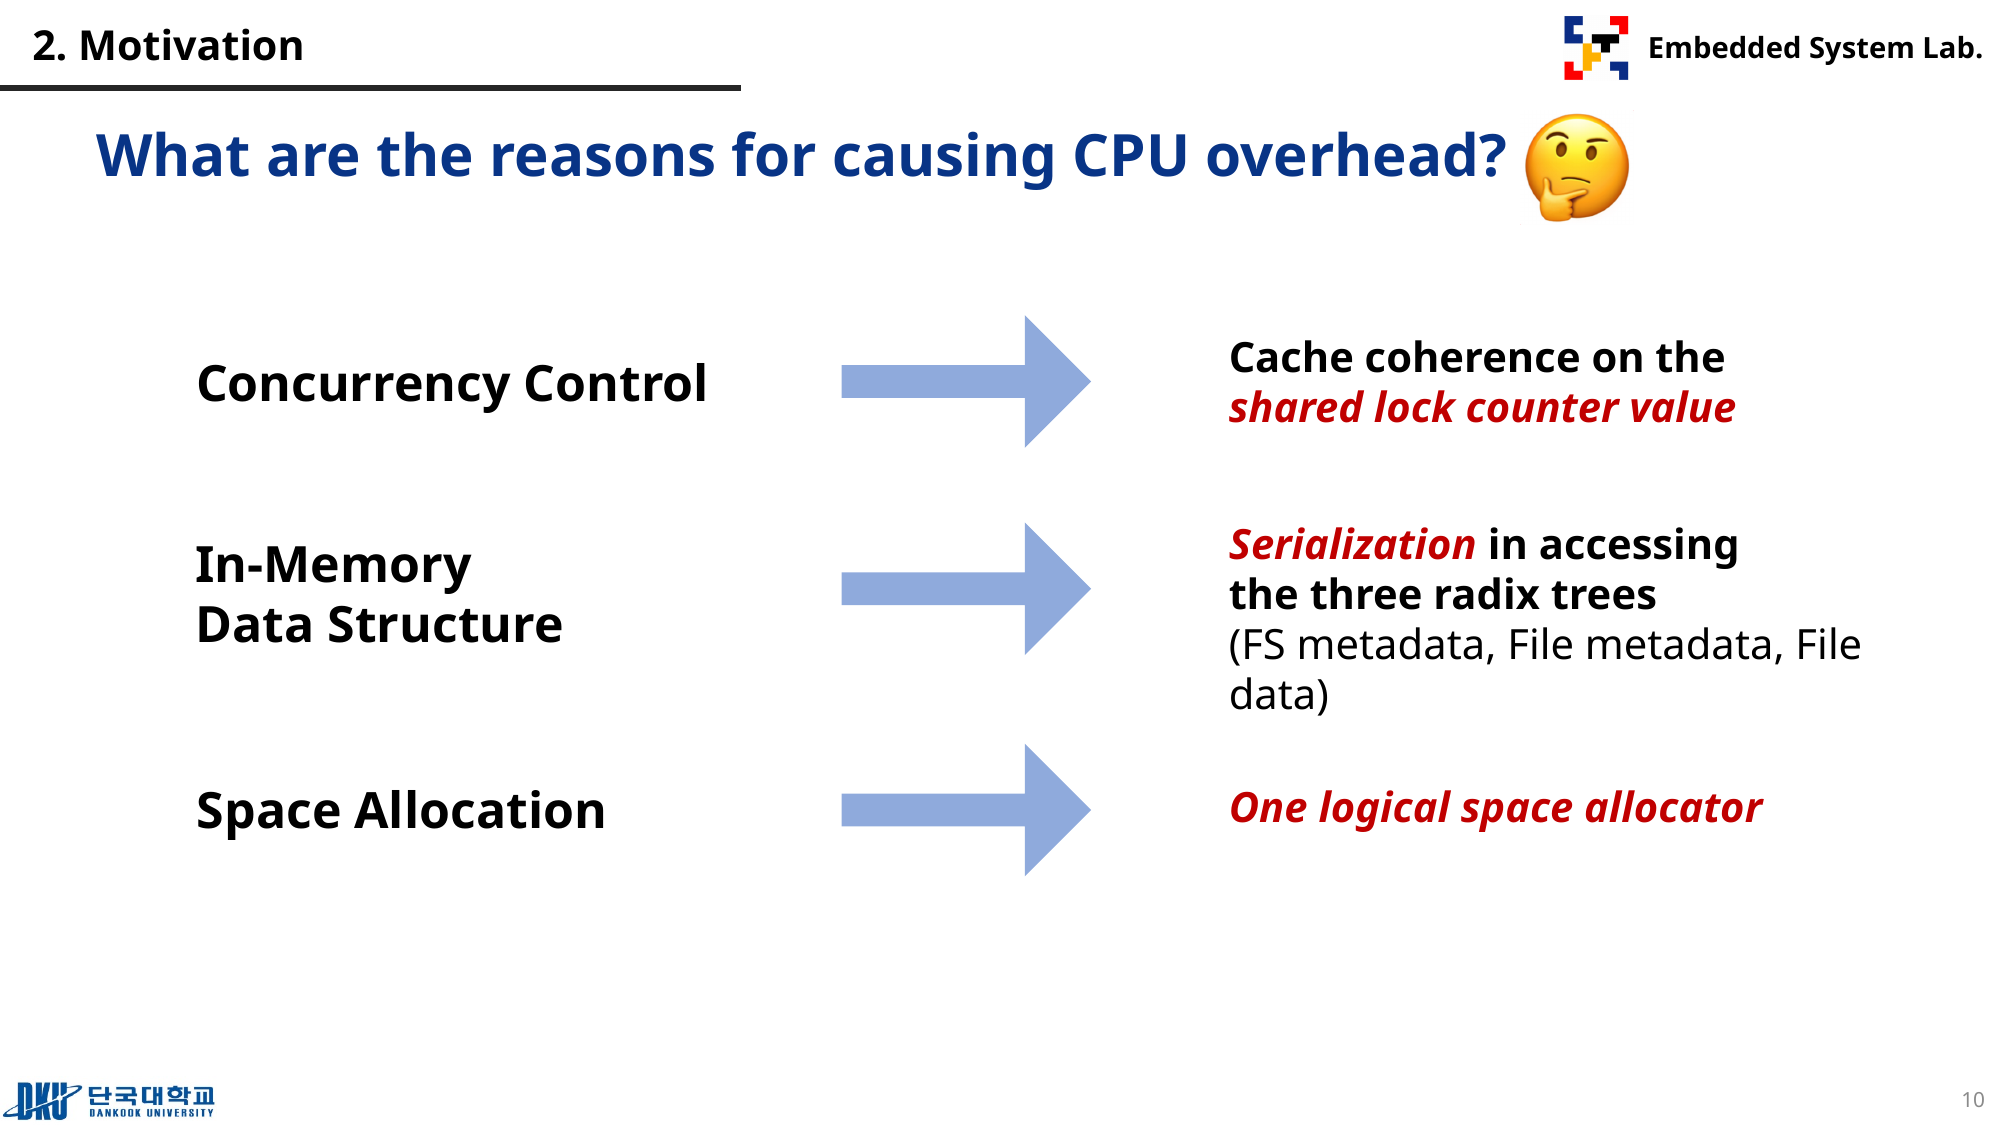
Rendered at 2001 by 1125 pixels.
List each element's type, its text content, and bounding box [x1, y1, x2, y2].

slide_number 10 [1550, 1076, 2000, 1125]
picture [1563, 15, 1629, 81]
text_box Space Allocation [182, 771, 623, 846]
text_box [840, 312, 1093, 451]
text_box In-Memory Data Structure [180, 525, 579, 661]
title 2. Motivation [17, 17, 1474, 78]
text_box What are the reasons for causing CPU overhead? [66, 110, 1934, 256]
text_box Concurrency Control [181, 343, 725, 419]
text_box [840, 519, 1093, 658]
text_box Cache coherence on the shared lock counter value [1213, 323, 1822, 439]
picture [0, 1076, 217, 1125]
text_box [840, 741, 1093, 879]
text_box One logical space allocator [1213, 773, 1896, 838]
text_box Serialization in accessing the three radix trees (FS metadata, File metadata, File data) [1213, 510, 1982, 726]
picture [1520, 110, 1634, 225]
